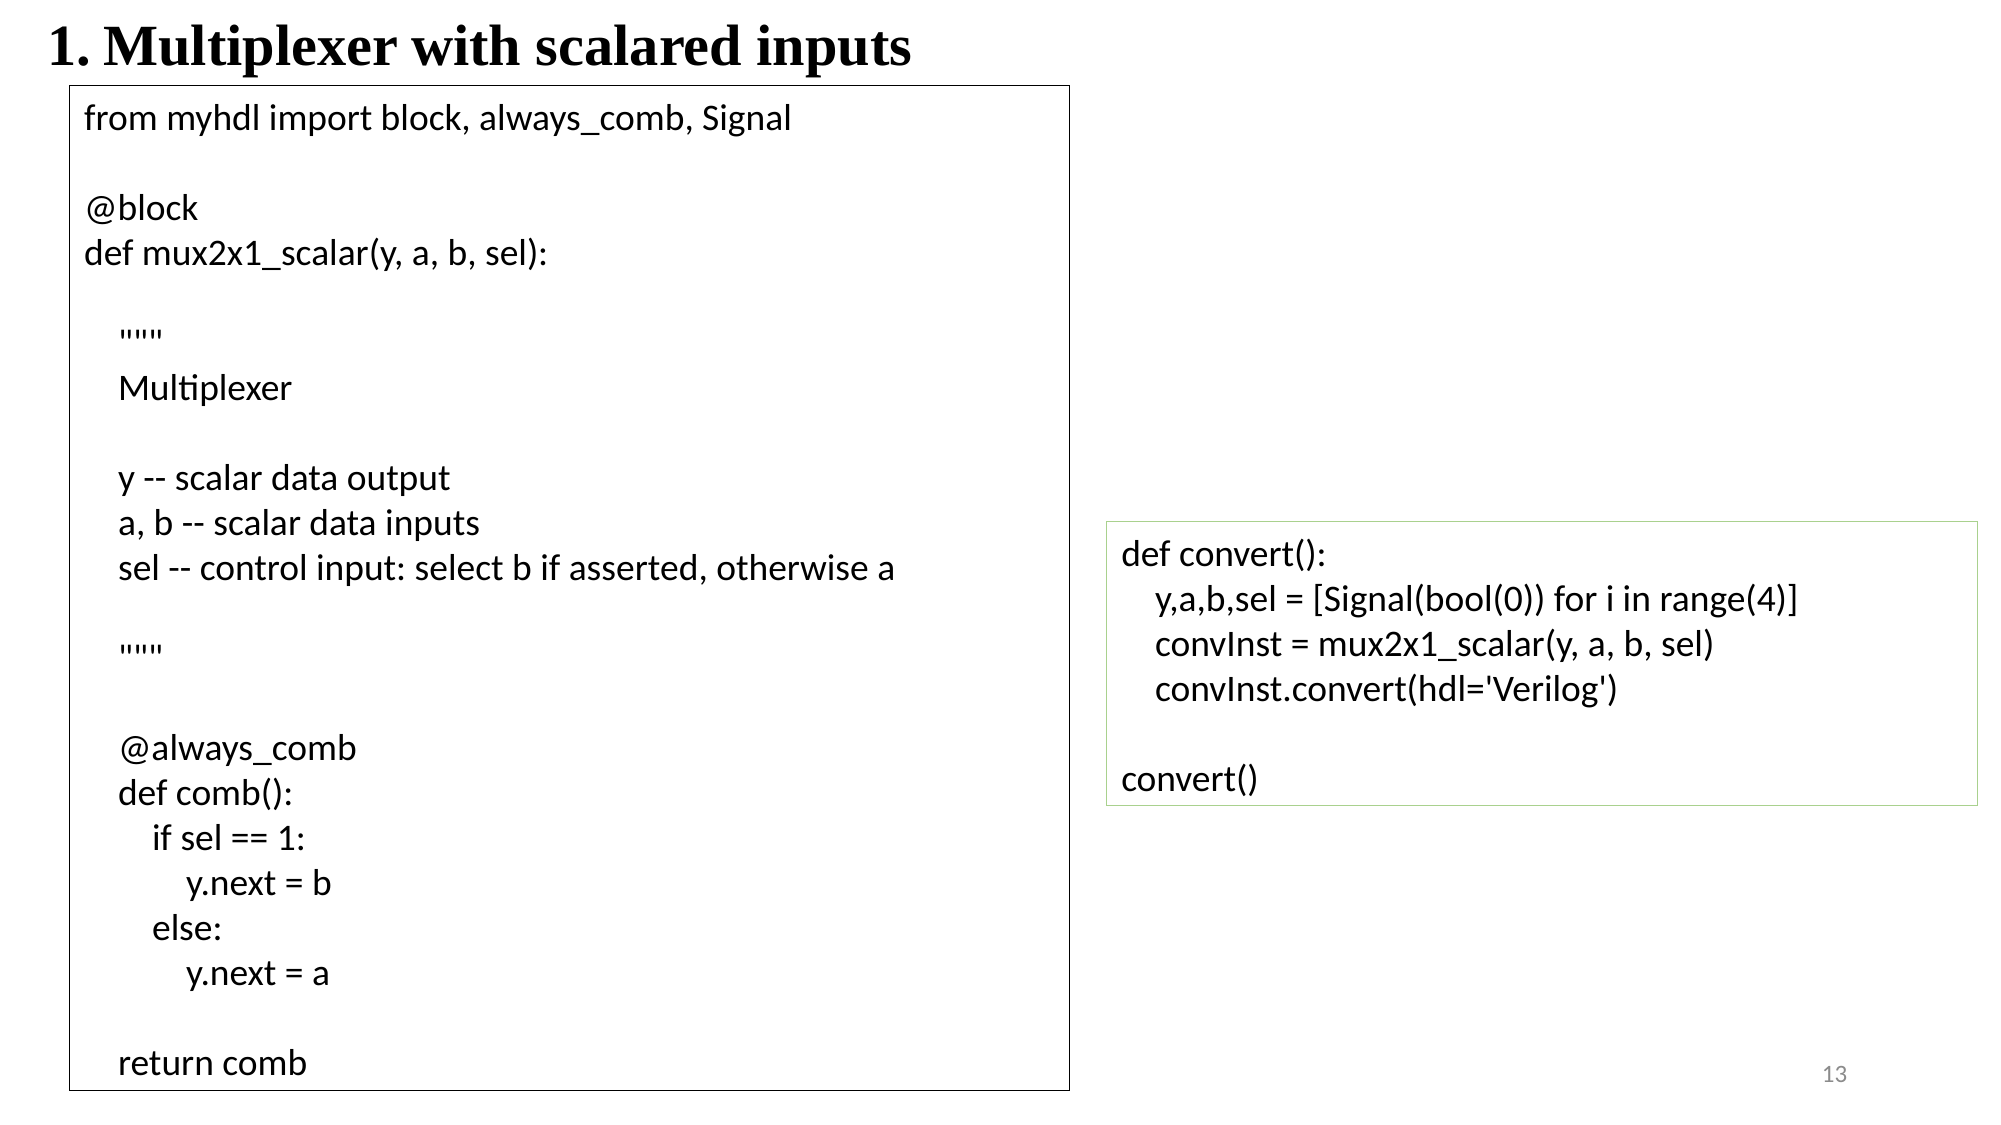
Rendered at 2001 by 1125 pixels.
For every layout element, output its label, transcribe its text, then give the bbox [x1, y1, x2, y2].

text_box Multiplexer with scalared inputs [32, 0, 1033, 85]
text_box def convert(): y,a,b,sel = [Signal(bool(0)) for i in range(4)] convInst = mux2x1_scalar(y, a, b, sel) convInst.convert(hdl='Verilog') convert() [1106, 521, 1978, 806]
slide_number 13 [1412, 1042, 1863, 1103]
text_box from myhdl import block, always_comb, Signal @block def mux2x1_scalar(y, a, b, sel): """ Multiplexer y -- scalar data output a, b -- scalar data inputs sel -- control input: select b if asserted, otherwise a """ @always_comb def comb(): if sel == 1: y.next = b else: y.next = a return comb [69, 85, 1070, 1091]
